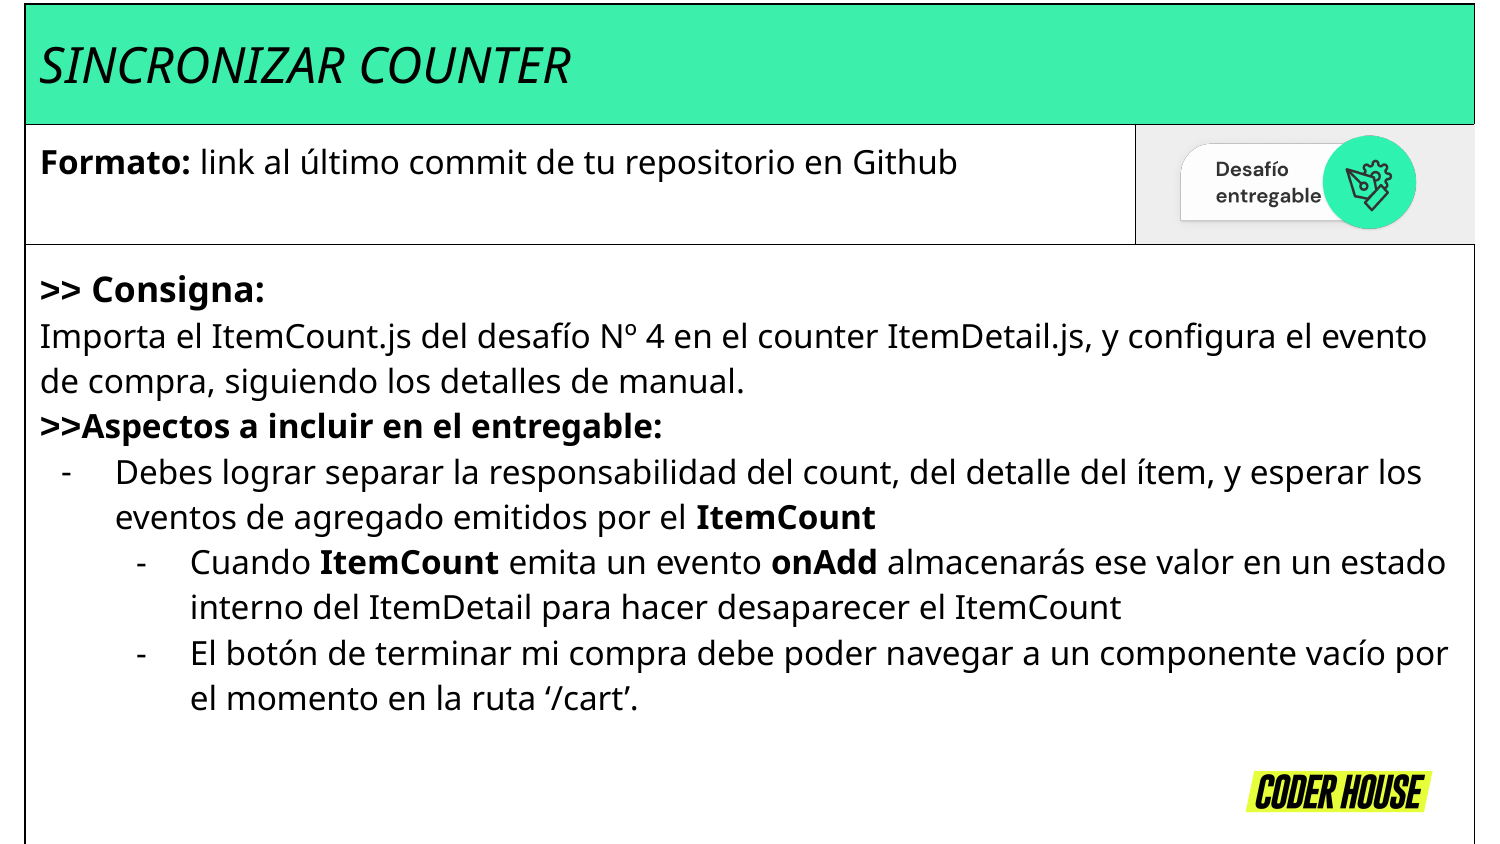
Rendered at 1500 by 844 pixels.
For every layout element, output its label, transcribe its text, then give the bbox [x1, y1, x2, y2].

picture [1167, 129, 1437, 235]
table_cell >> Consigna: Importa el ItemCount.js del desafío Nº 4 en el counter ItemDetail.js, y configura el evento de compra, siguiendo los detalles de manual. >>Aspectos a incluir en el entregable: Debes lograr separar la responsabilidad del count, del detalle del ítem, y esperar los eventos de agregado emitidos por el ItemCount Cuando ItemCount emita un evento onAdd almacenarás ese valor en un estado interno del ItemDetail para hacer desaparecer el ItemCount El botón de terminar mi compra debe poder navegar a un componente vacío por el momento en la ruta ‘/cart’. [26, 245, 1474, 844]
picture [1241, 764, 1437, 819]
table_cell [1136, 125, 1474, 244]
table_cell Formato: link al último commit de tu repositorio en Github [26, 125, 1135, 244]
table_header SINCRONIZAR COUNTER [26, 5, 1474, 124]
